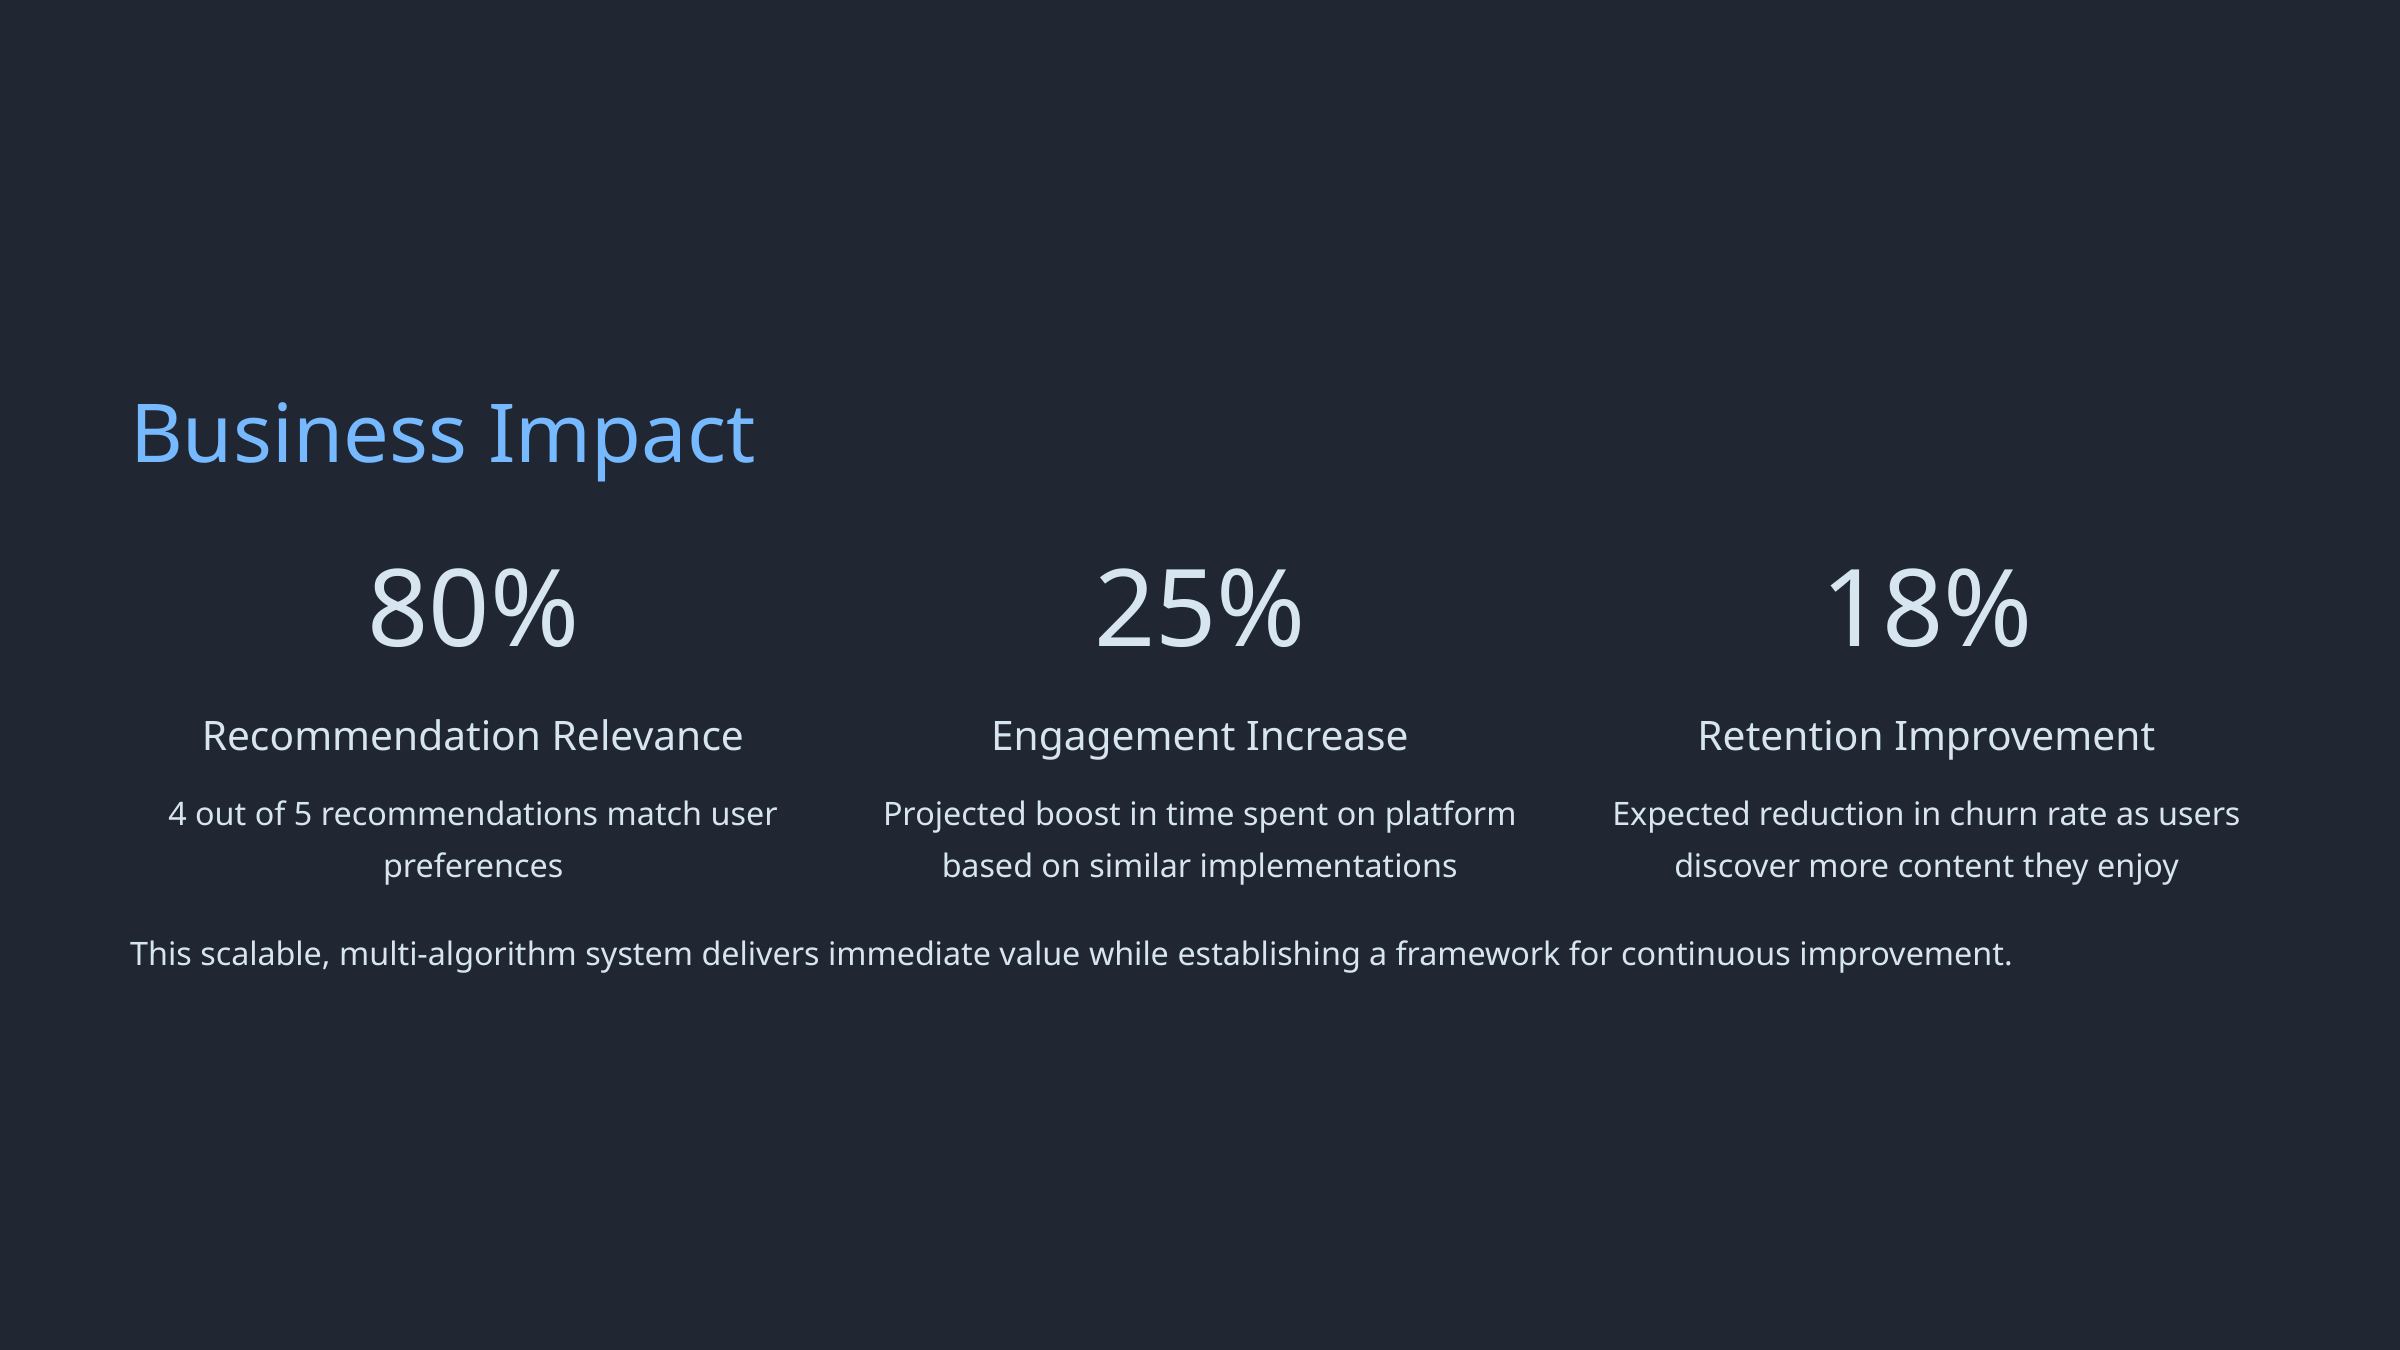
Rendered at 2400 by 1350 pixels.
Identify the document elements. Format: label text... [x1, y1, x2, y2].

text_box 25% [856, 560, 1543, 669]
text_box This scalable, multi-algorithm system delivers immediate value while establishing a framework for continuous improvement. [130, 920, 2270, 973]
text_box 18% [1583, 560, 2270, 669]
text_box Recommendation Relevance [198, 708, 748, 760]
text_box Business Impact [130, 377, 945, 480]
text_box 80% [130, 560, 817, 669]
text_box Expected reduction in churn rate as users discover more content they enjoy [1583, 779, 2270, 884]
text_box Engagement Increase [992, 708, 1408, 760]
text_box Projected boost in time spent on platform based on similar implementations [856, 779, 1543, 884]
text_box Retention Improvement [1698, 708, 2155, 760]
text_box 4 out of 5 recommendations match user preferences [130, 779, 817, 884]
